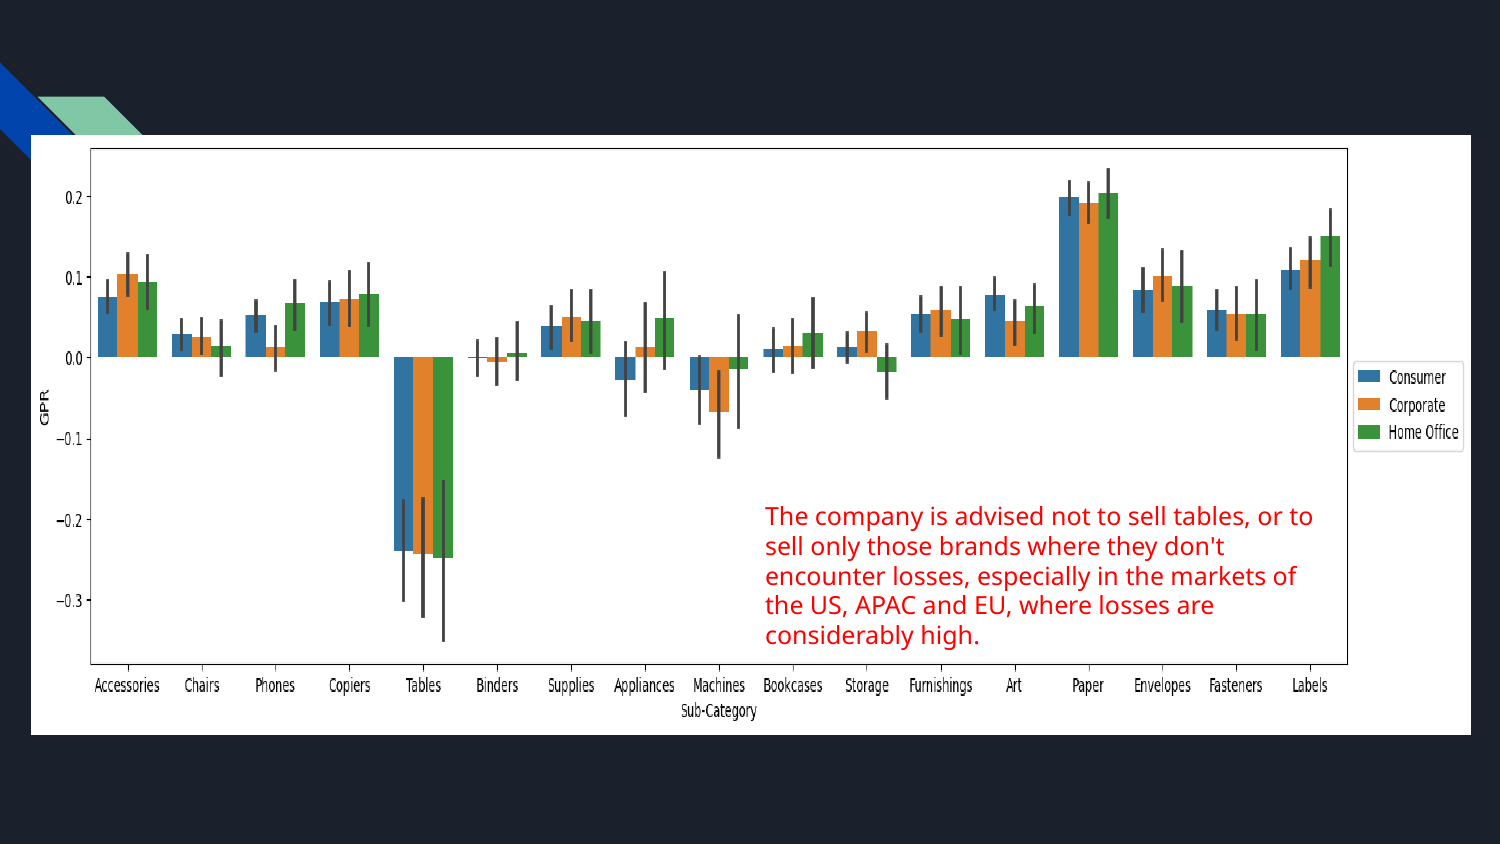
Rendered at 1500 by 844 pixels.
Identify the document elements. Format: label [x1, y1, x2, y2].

picture [31, 135, 1472, 735]
